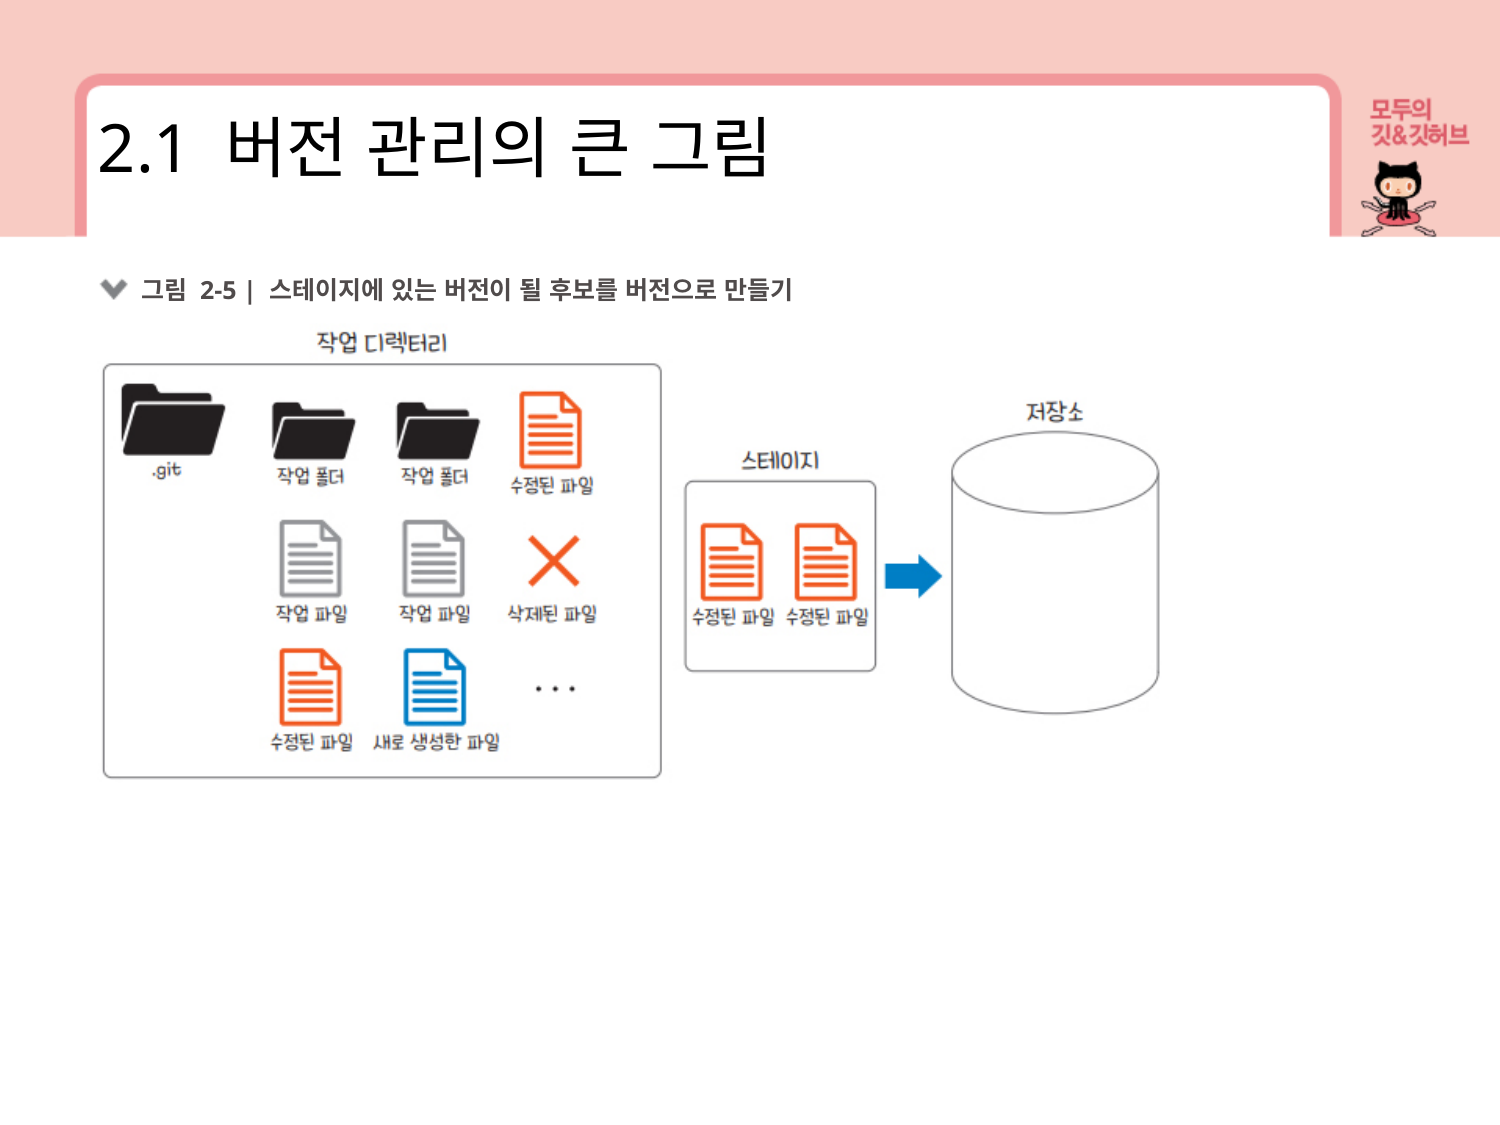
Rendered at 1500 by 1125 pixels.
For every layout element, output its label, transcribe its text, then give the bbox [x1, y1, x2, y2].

picture [0, 0, 1500, 1125]
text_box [97, 264, 1374, 311]
text_box 2.1 버전 관리의 큰 그림 [82, 61, 1413, 193]
